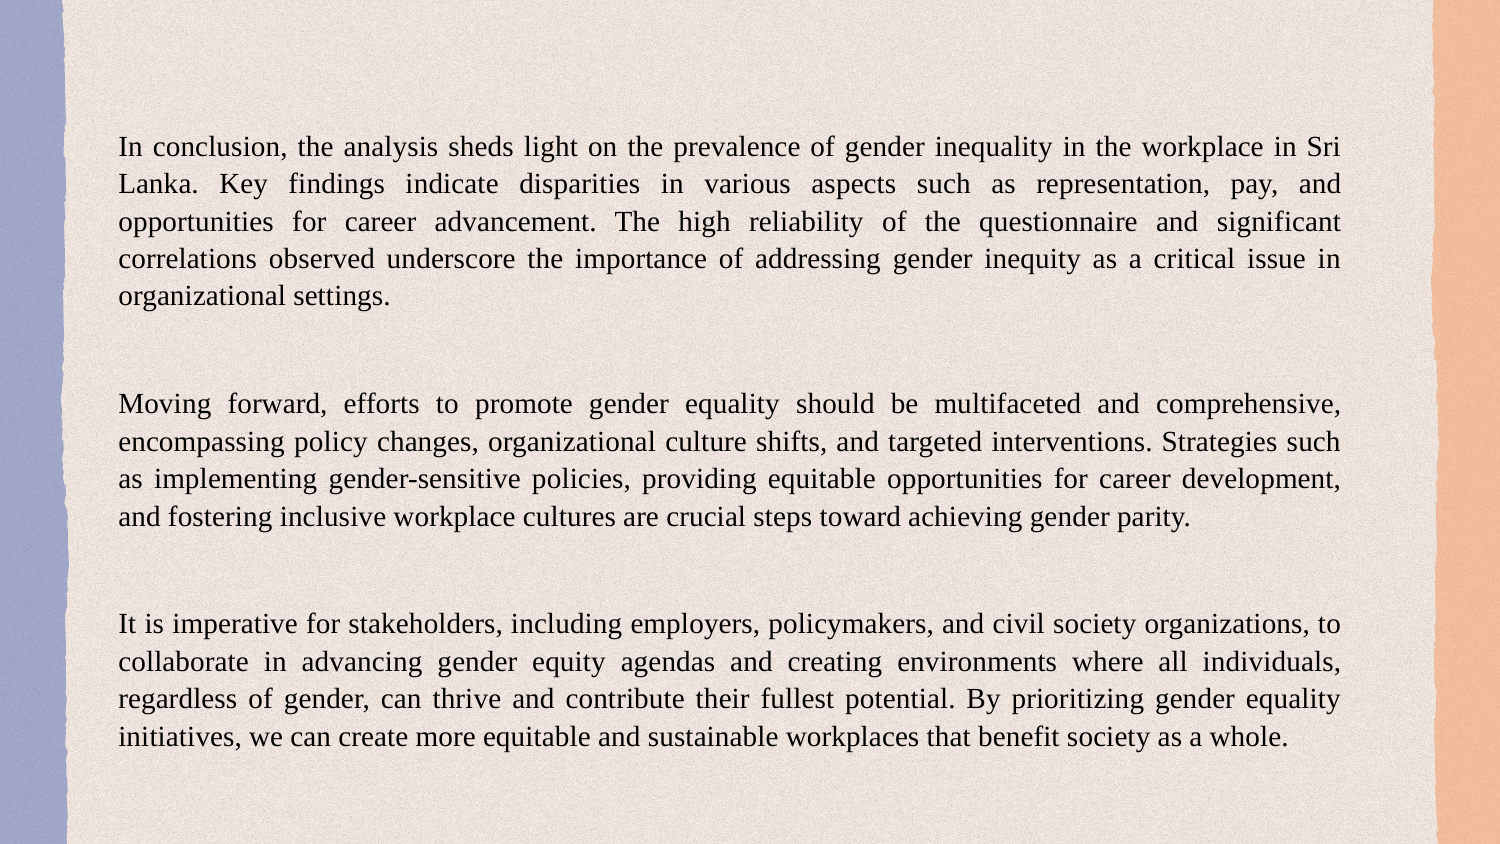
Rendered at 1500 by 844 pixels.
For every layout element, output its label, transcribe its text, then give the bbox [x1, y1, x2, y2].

text_box In conclusion, the analysis sheds light on the prevalence of gender inequality in the workplace in Sri Lanka. Key findings indicate disparities in various aspects such as representation, pay, and opportunities for career advancement. The high reliability of the questionnaire and significant correlations observed underscore the importance of addressing gender inequity as a critical issue in organizational settings. Moving forward, efforts to promote gender equality should be multifaceted and comprehensive, encompassing policy changes, organizational culture shifts, and targeted interventions. Strategies such as implementing gender-sensitive policies, providing equitable opportunities for career development, and fostering inclusive workplace cultures are crucial steps toward achieving gender parity. It is imperative for stakeholders, including employers, policymakers, and civil society organizations, to collaborate in advancing gender equity agendas and creating environments where all individuals, regardless of gender, can thrive and contribute their fullest potential. By prioritizing gender equality initiatives, we can create more equitable and sustainable workplaces that benefit society as a whole. [103, 117, 1358, 760]
